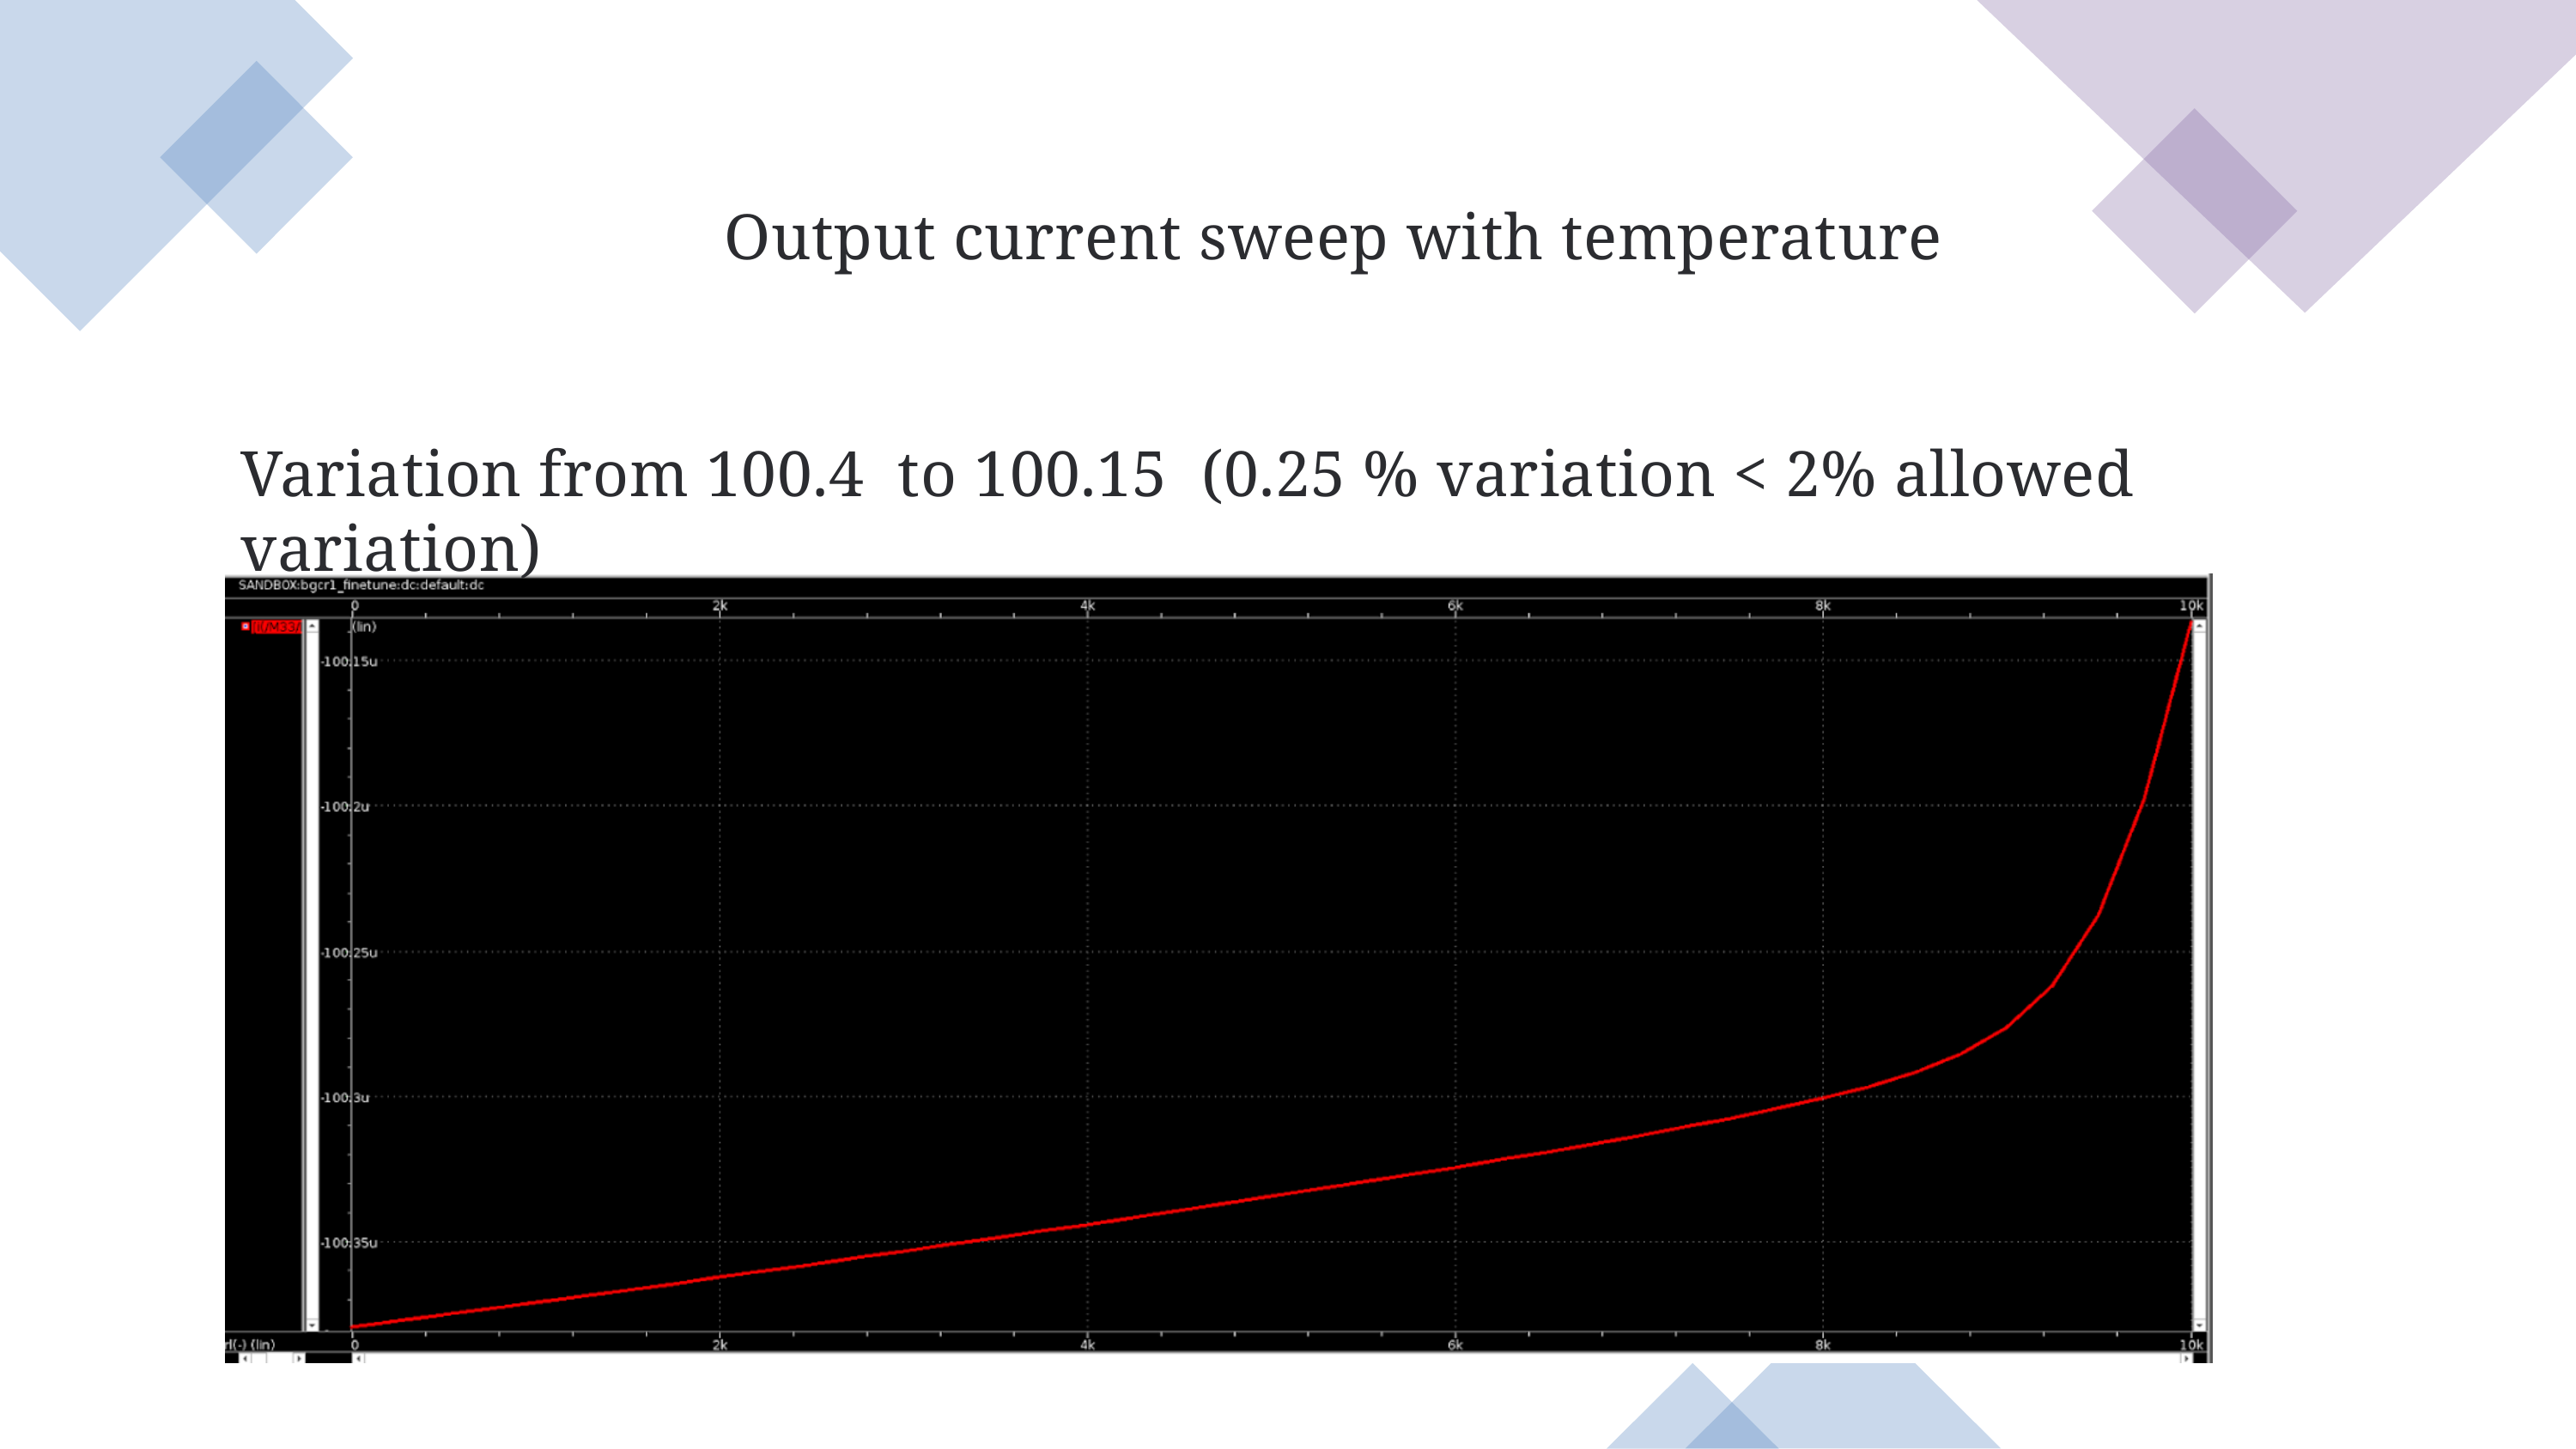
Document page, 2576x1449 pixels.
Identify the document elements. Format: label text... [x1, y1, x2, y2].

text_box [158, 58, 355, 256]
text_box [1975, 0, 2576, 315]
text_box Output current sweep with temperature [712, 191, 2002, 279]
text_box [0, 0, 2576, 1449]
text_box [1732, 1373, 2003, 1449]
text_box [1605, 1373, 1781, 1449]
picture [225, 573, 2214, 1364]
text_box [2090, 160, 2249, 316]
text_box [0, 0, 355, 333]
